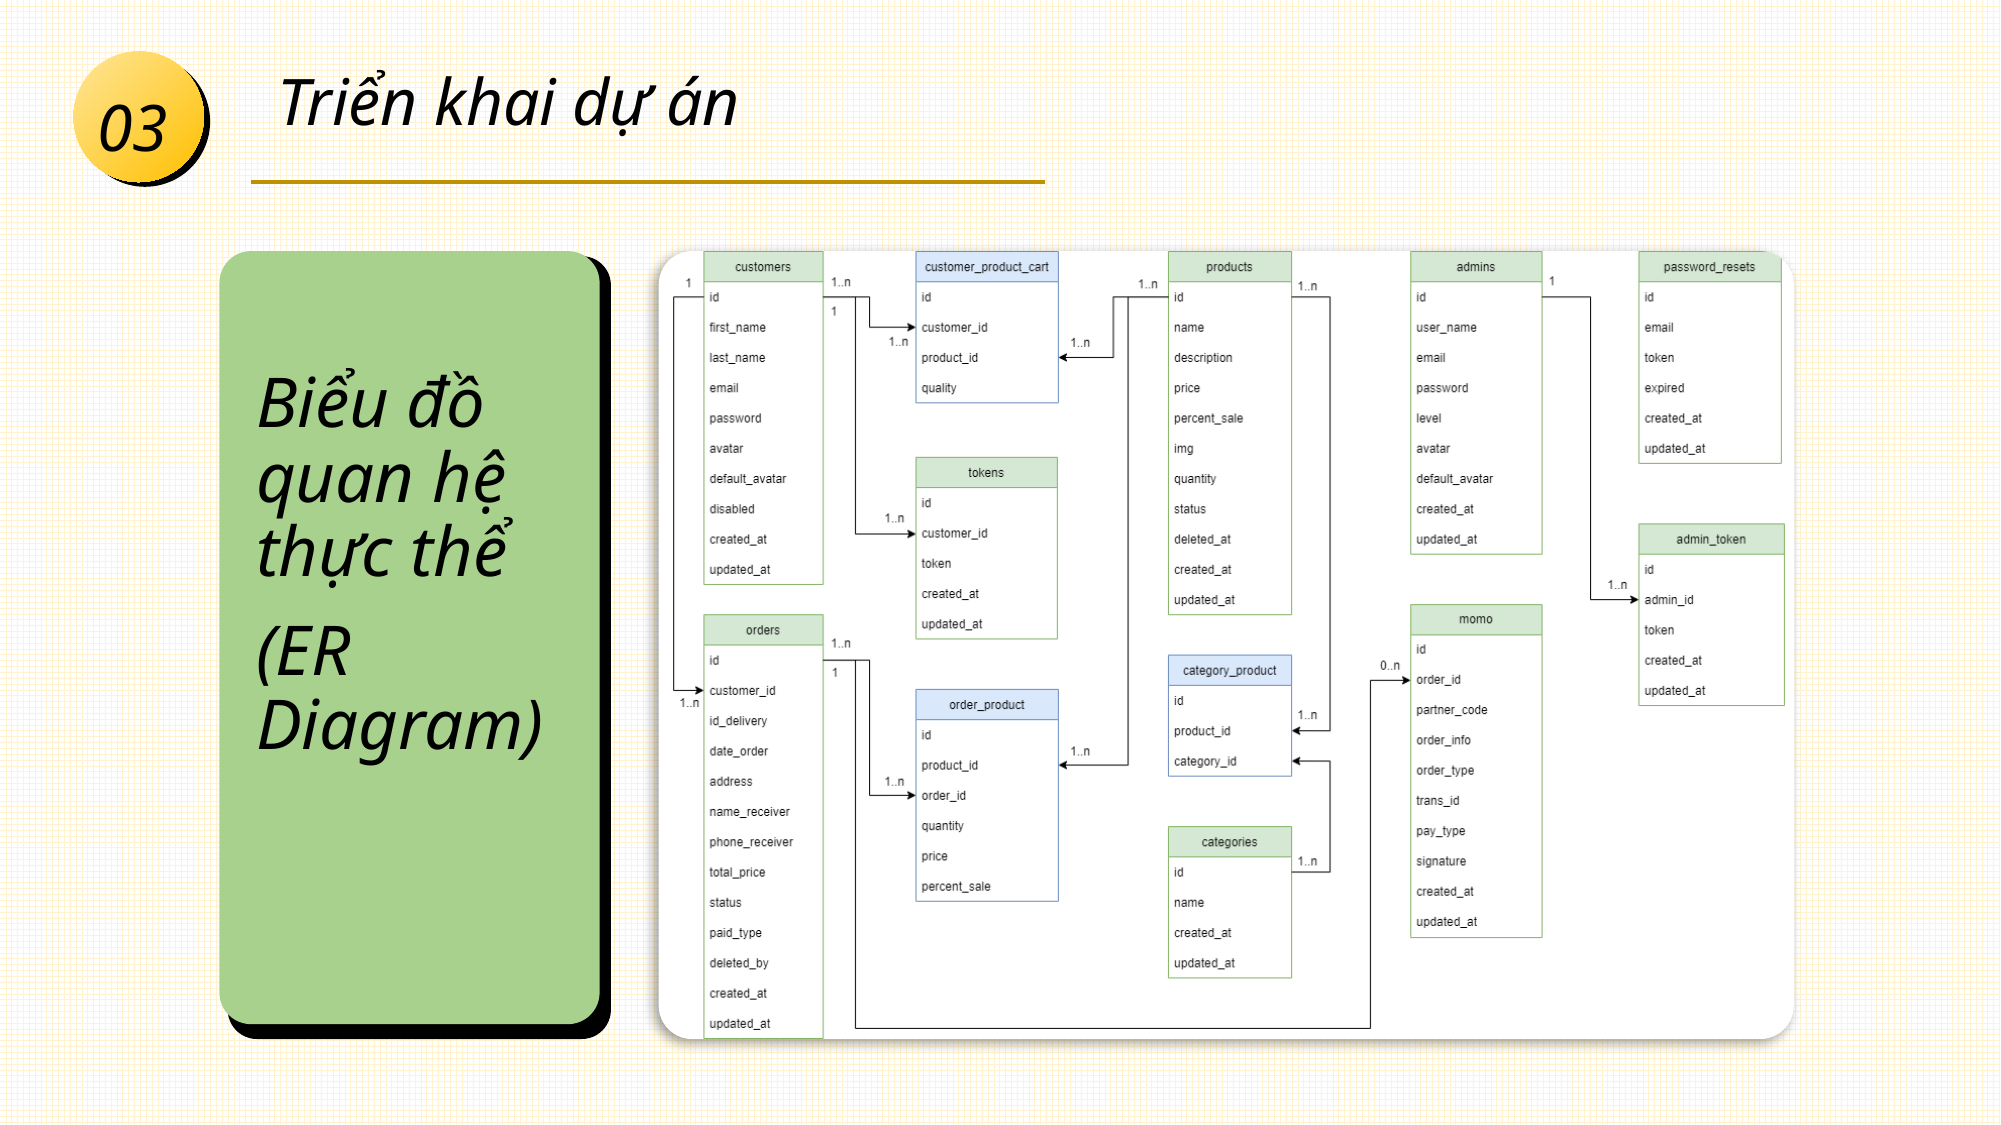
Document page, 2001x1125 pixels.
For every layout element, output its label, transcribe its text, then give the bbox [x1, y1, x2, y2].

text_box [199, 89, 205, 145]
subtitle Triển khai dự án [262, 183, 775, 187]
text_box [103, 173, 174, 184]
text_box [72, 82, 82, 151]
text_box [219, 251, 611, 1040]
subtitle Triển khai dự án [262, 62, 775, 181]
text_box [104, 173, 187, 188]
text_box [199, 83, 212, 160]
text_box 03 [82, 48, 199, 173]
picture [658, 251, 1794, 1040]
